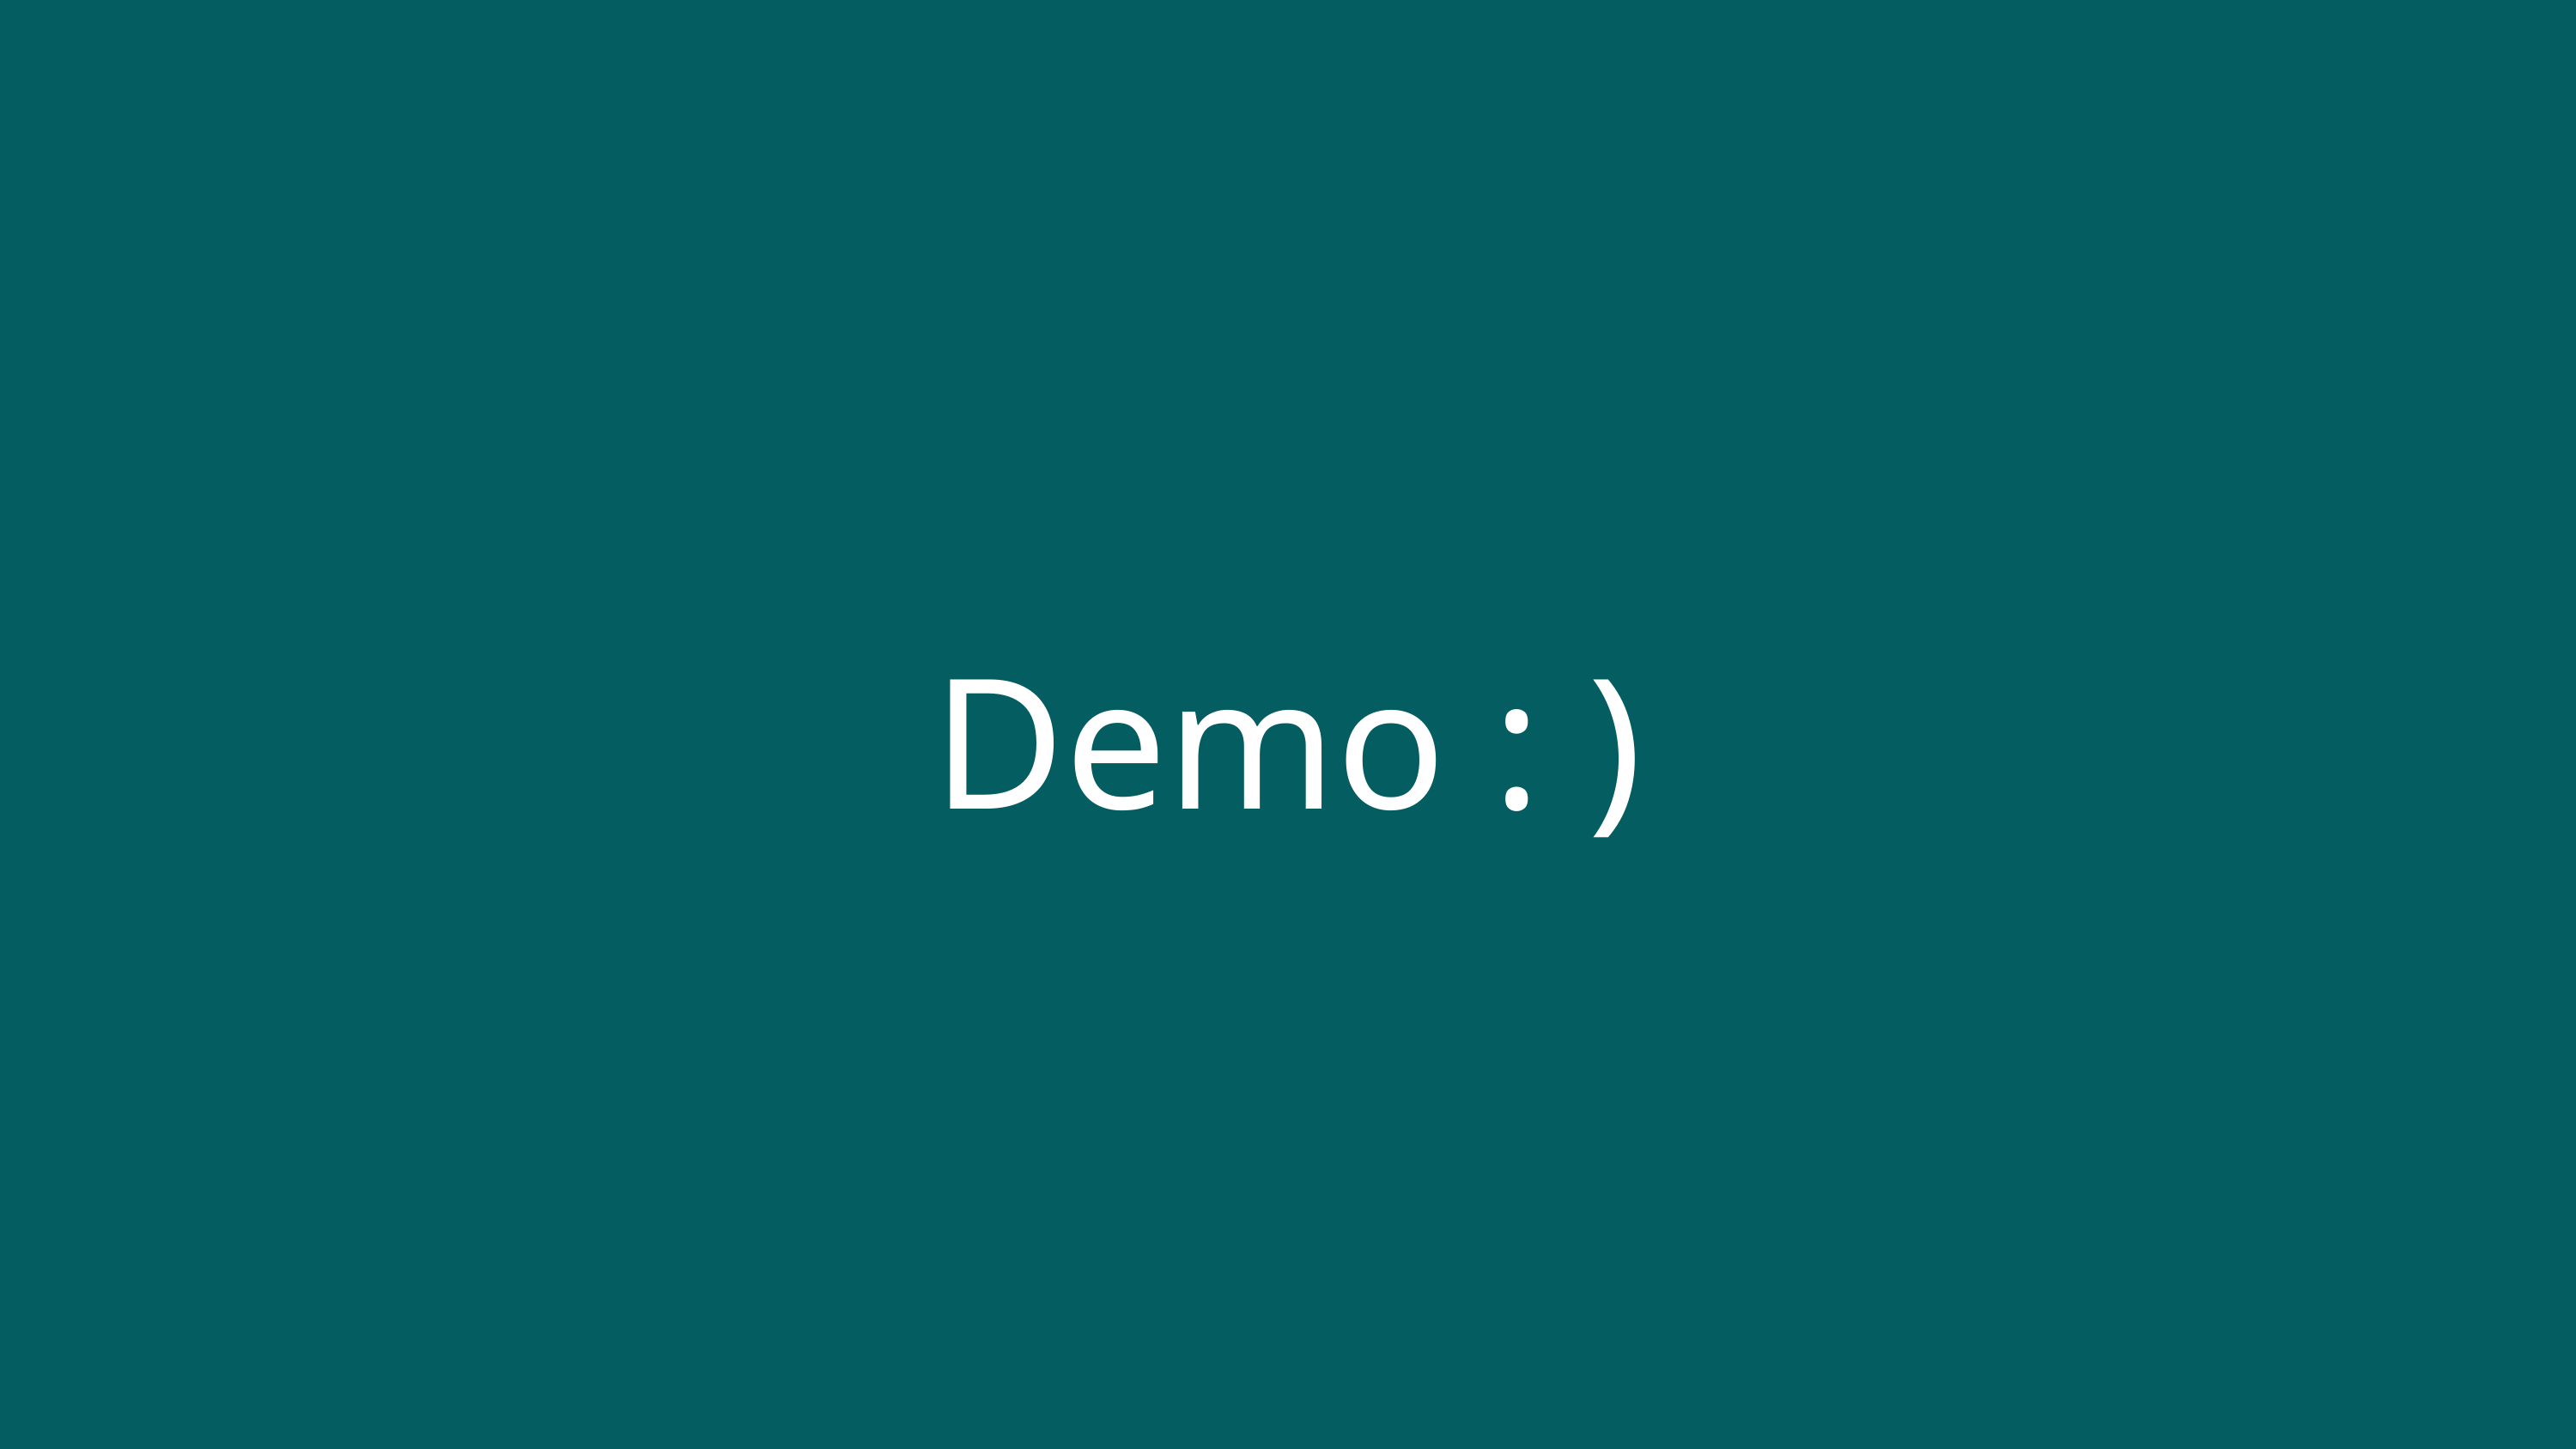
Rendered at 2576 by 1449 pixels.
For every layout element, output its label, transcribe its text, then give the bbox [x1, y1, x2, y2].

text_box Demo : ) [908, 591, 1668, 846]
